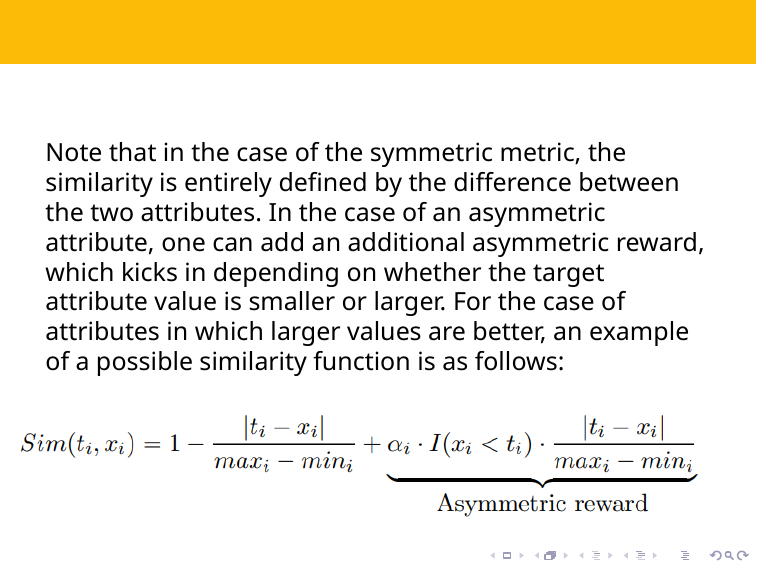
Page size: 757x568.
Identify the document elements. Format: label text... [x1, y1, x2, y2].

picture [0, 397, 757, 537]
list Note that in the case of the symmetric metric, the similarity is entirely defined by the difference between the two attributes. In the case of an asymmetric attribute, one can add an additional asymmetric reward, which kicks in depending on whether the target attribute value is smaller or larger. For the case of attributes in which larger values are better, an example of a possible similarity function is as follows: [37, 132, 719, 396]
